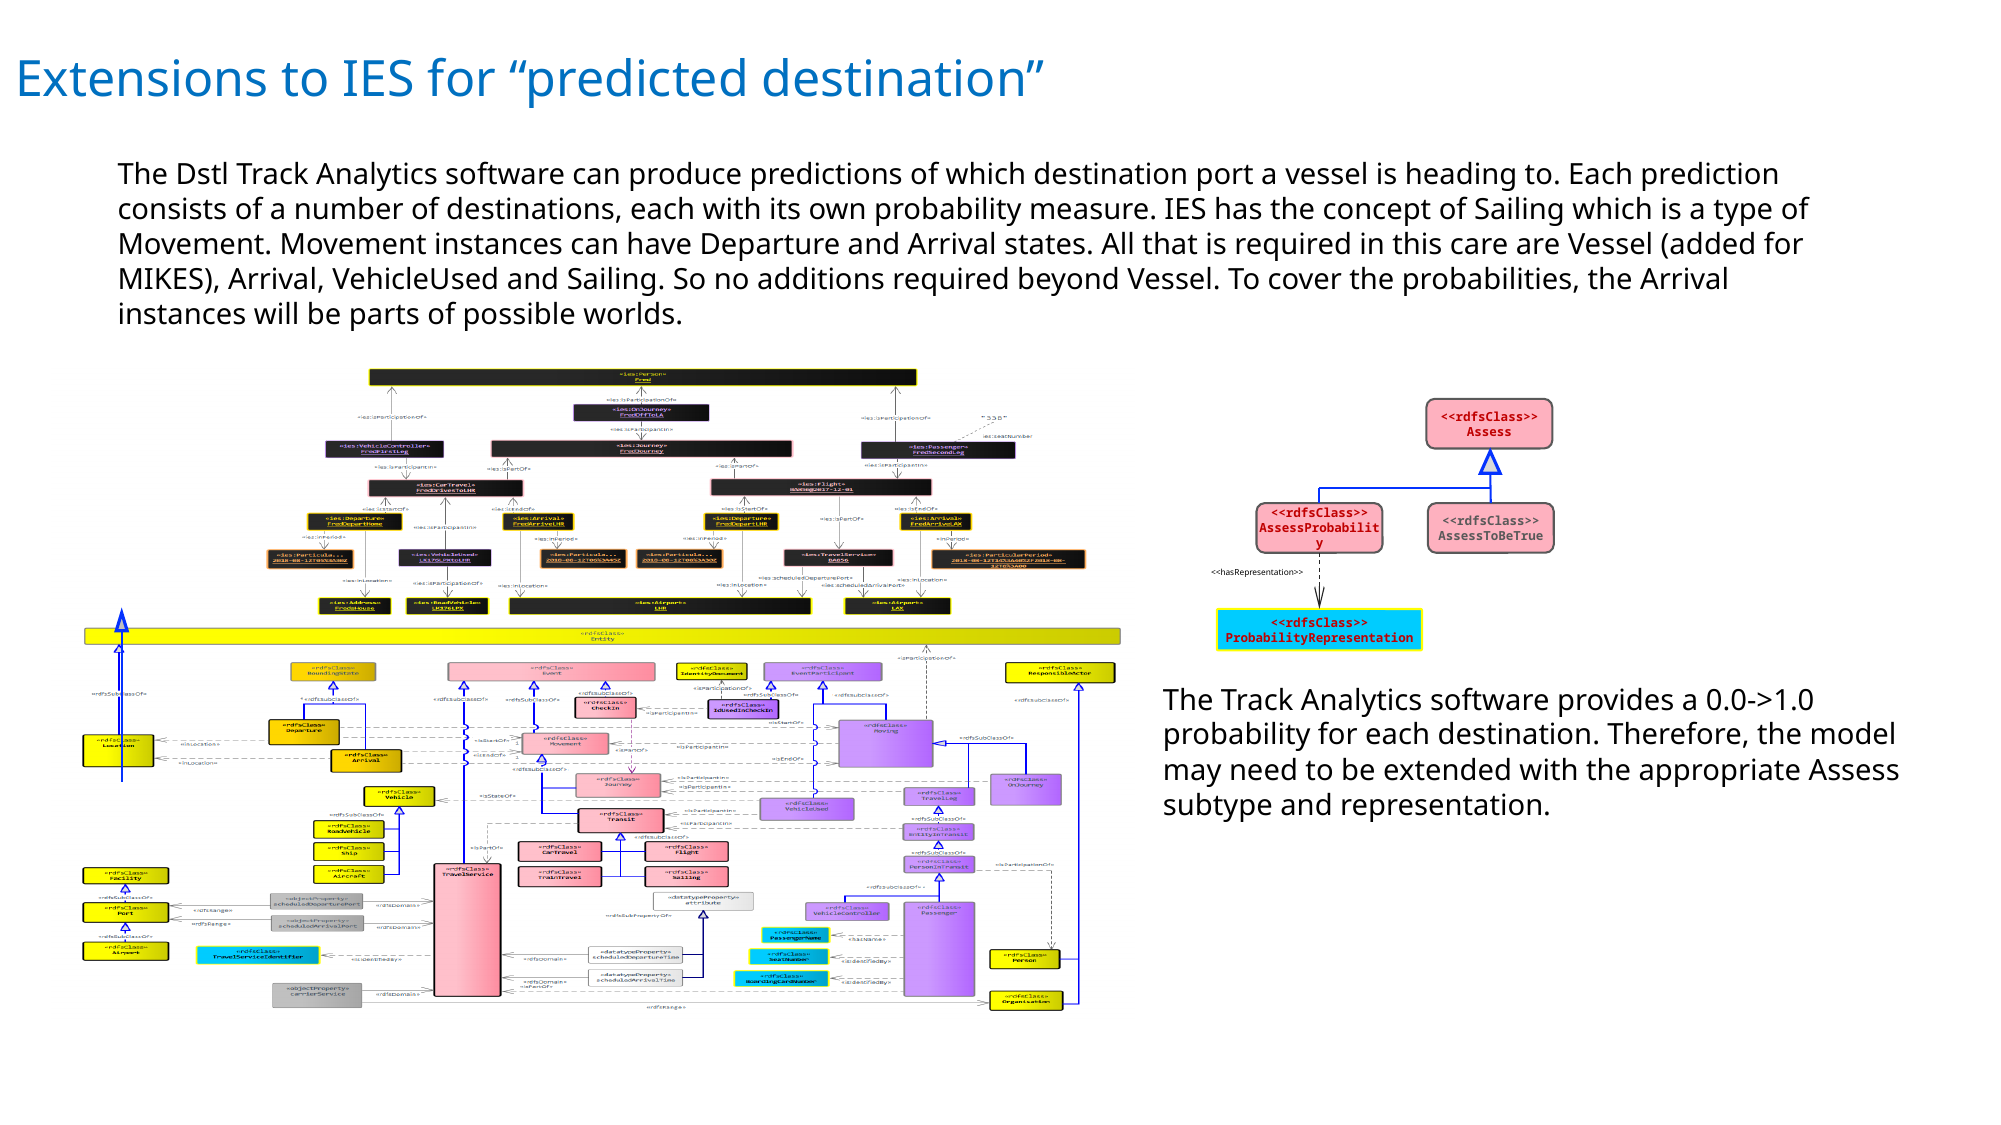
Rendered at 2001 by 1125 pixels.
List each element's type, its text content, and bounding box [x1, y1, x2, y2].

picture [51, 363, 1135, 1019]
text_box The Track Analytics software provides a 0.0->1.0 probability for each destination. Therefore, the model may need to be extended with the appropriate Assess subtype and representation. [1148, 673, 1938, 829]
text_box <<rdfsClass>> AssessProbability [1255, 502, 1384, 554]
text_box <<hasRepresentation>> [1196, 559, 1334, 584]
text_box The Dstl Track Analytics software can produce predictions of which destination port a vessel is heading to. Each prediction consists of a number of destinations, each with its own probability measure. IES has the concept of Sailing which is a type of Movement. Movement instances can have Departure and Arrival states. All that is required in this care are Vessel (added for MIKES), Arrival, VehicleUsed and Sailing. So no additions required beyond Vessel. To cover the probabilities, the Arrival instances will be parts of possible worlds. [102, 147, 1837, 338]
text_box <<rdfsClass>> AssessToBeTrue [1426, 502, 1555, 554]
text_box [1478, 448, 1502, 475]
text_box Extensions to IES for “predicted destination” [0, 39, 1060, 114]
text_box <<rdfsClass>> ProbabilityRepresentation [1215, 607, 1424, 652]
text_box <<rdfsClass>> Assess [1425, 397, 1554, 450]
